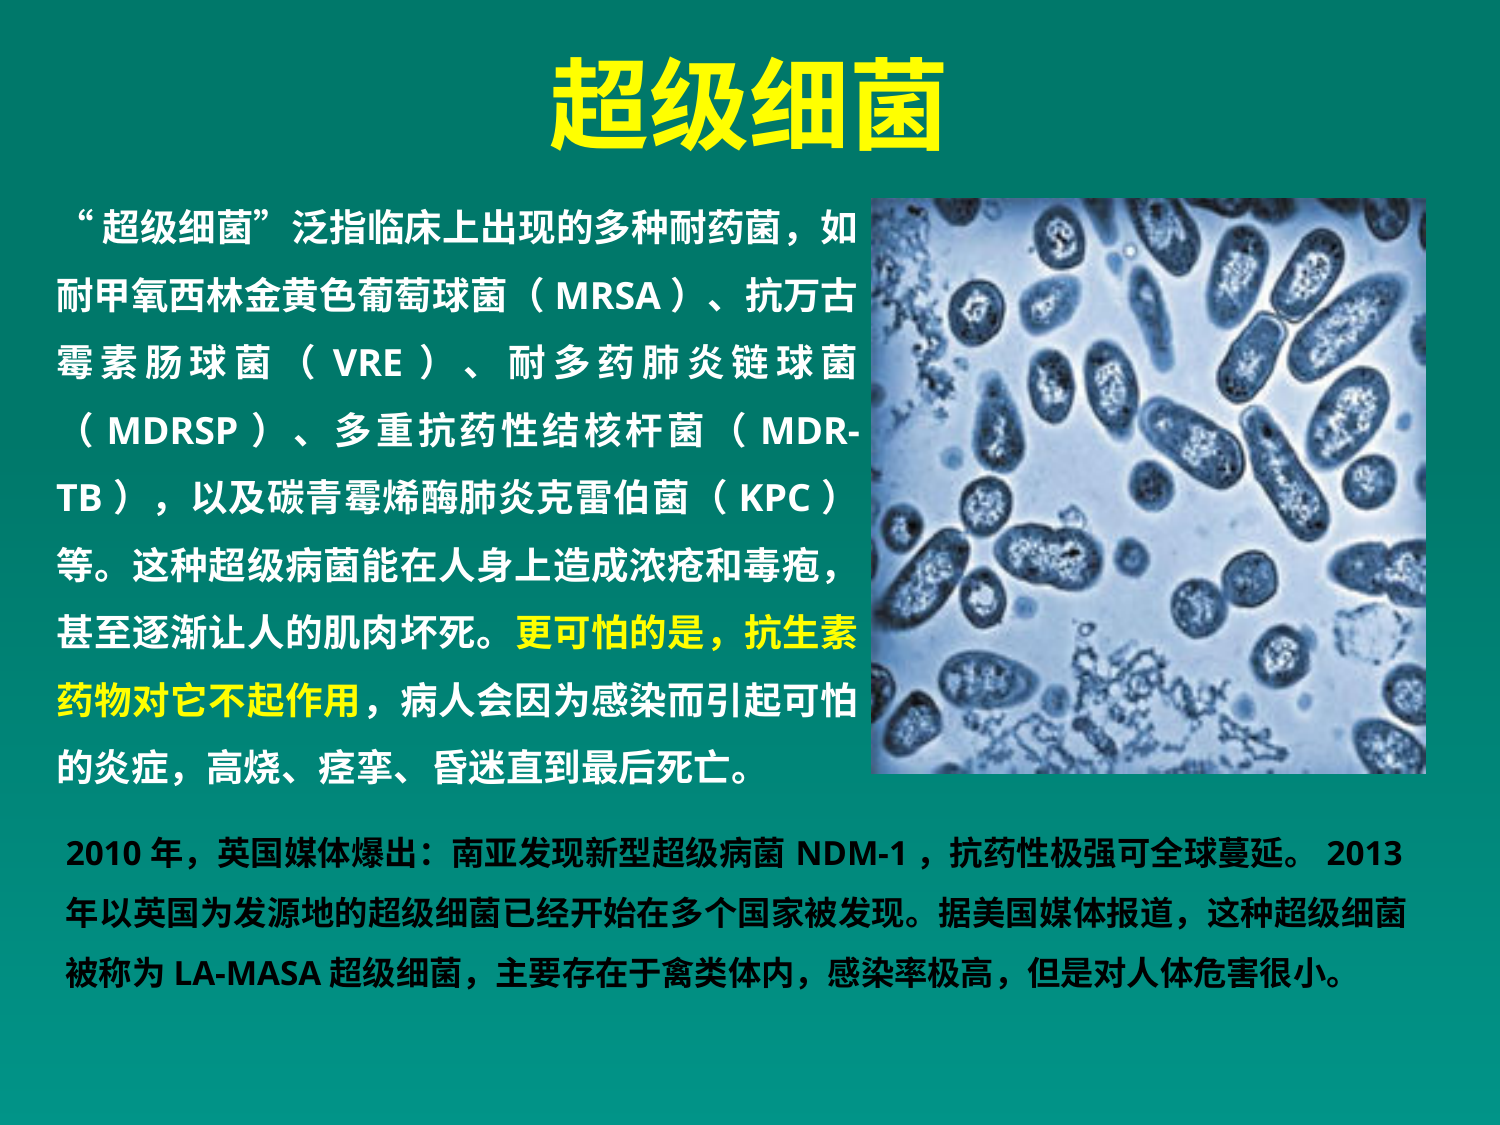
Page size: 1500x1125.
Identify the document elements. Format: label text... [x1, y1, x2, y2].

text_box 超级细菌 [535, 34, 965, 170]
text_box “超级细菌”泛指临床上出现的多种耐药菌，如耐甲氧西林金黄色葡萄球菌（MRSA）、抗万古霉素肠球菌（VRE）、耐多药肺炎链球菌（MDRSP）、多重抗药性结核杆菌（MDR-TB），以及碳青霉烯酶肺炎克雷伯菌（KPC）等。这种超级病菌能在人身上造成浓疮和毒疱，甚至逐渐让人的肌肉坏死。更可怕的是，抗生素药物对它不起作用，病人会因为感染而引起可怕的炎症，高烧、痉挛、昏迷直到最后死亡。 [41, 174, 874, 797]
text_box 2010年，英国媒体爆出：南亚发现新型超级病菌NDM-1，抗药性极强可全球蔓延。2013年以英国为发源地的超级细菌已经开始在多个国家被发现。据美国媒体报道，这种超级细菌被称为LA-MASA超级细菌，主要存在于禽类体内，感染率极高，但是对人体危害很小。 [51, 804, 1426, 1000]
picture [870, 198, 1426, 774]
